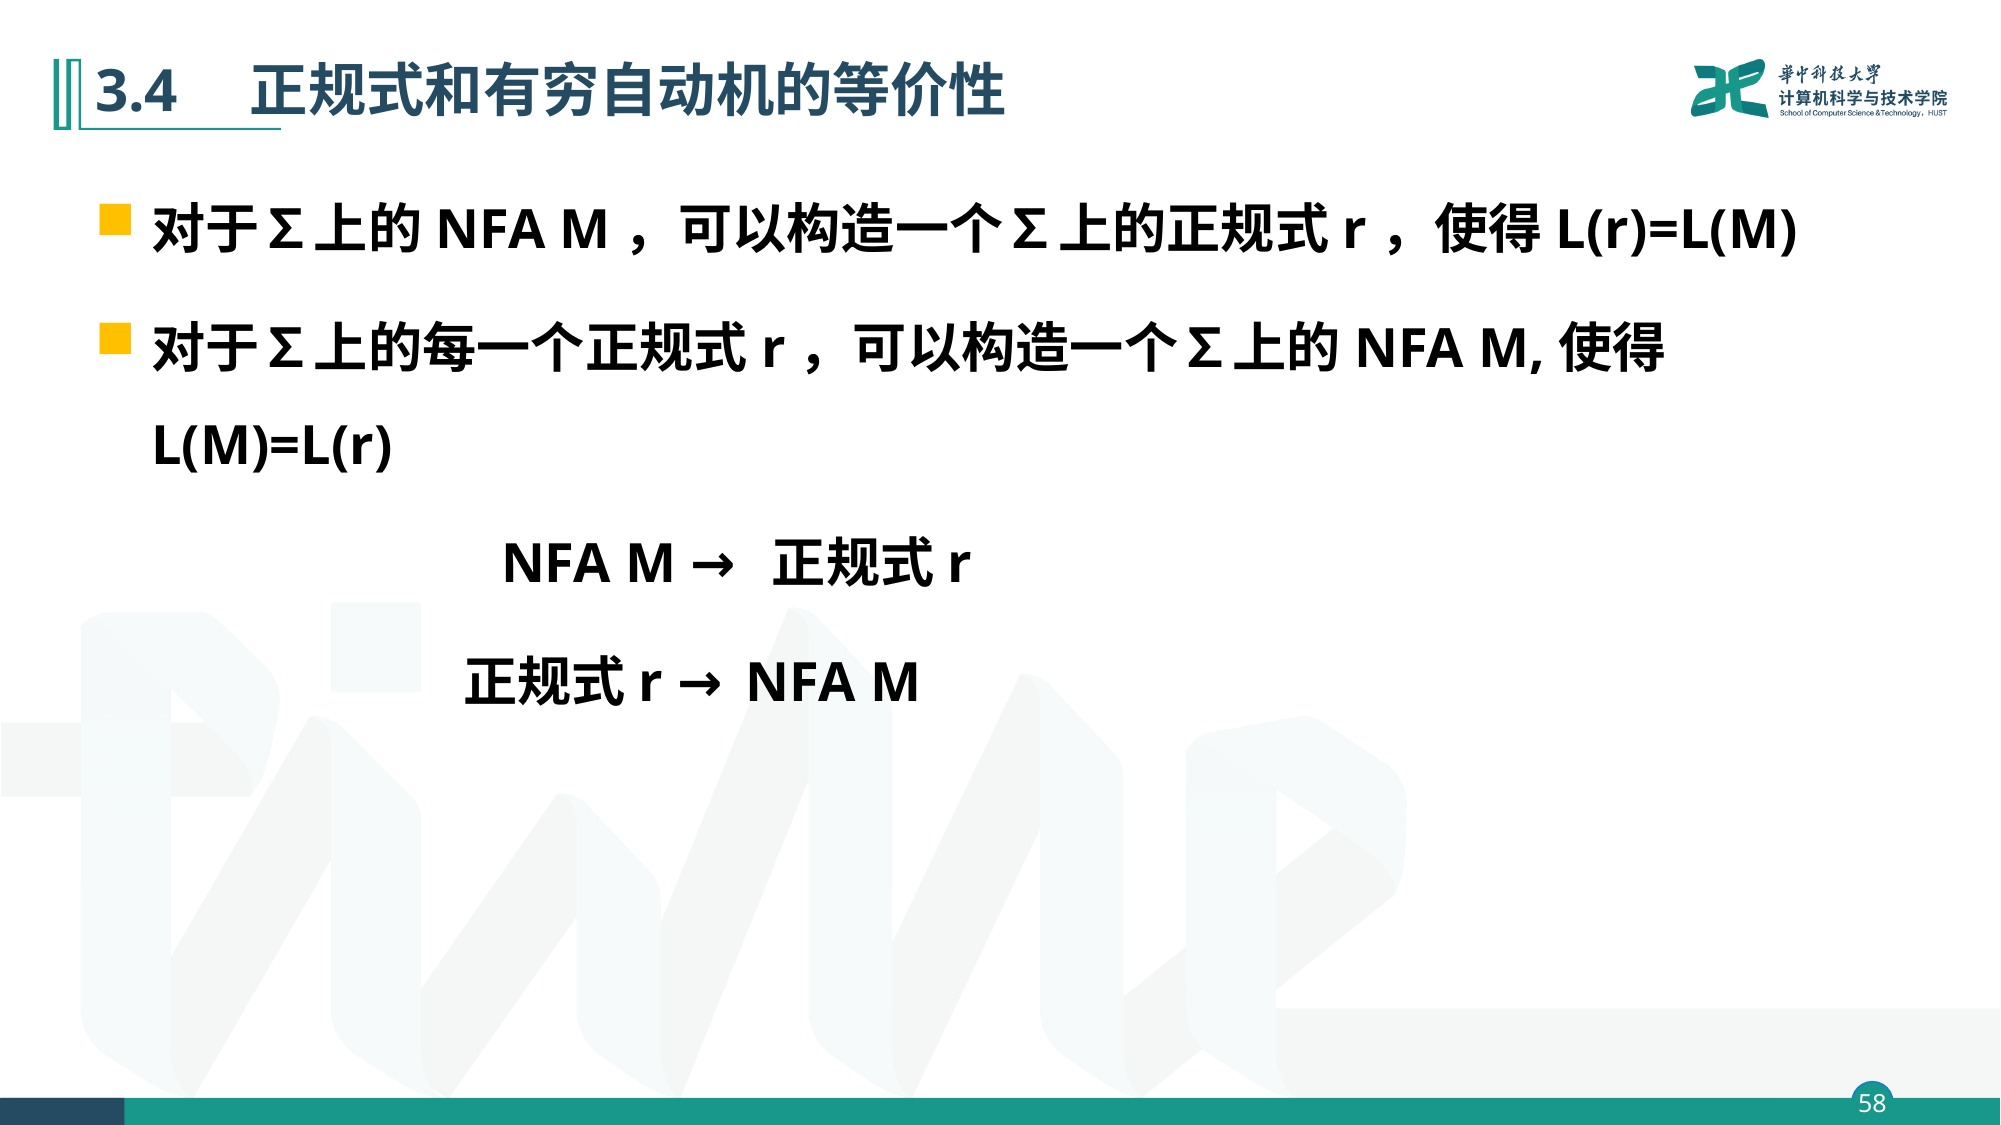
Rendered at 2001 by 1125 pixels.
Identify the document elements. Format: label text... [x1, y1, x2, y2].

title 3.4 正规式和有穷自动机的等价性 [80, 42, 1805, 144]
picture [1805, 59, 1947, 118]
list 对于∑上的NFA M，可以构造一个∑上的正规式r，使得L(r)=L(M) 对于∑上的每一个正规式r，可以构造一个∑上的NFA M,使得L(M)=L(r) NFA M → 正规式r 正规式r → NFA M [80, 154, 1935, 1080]
